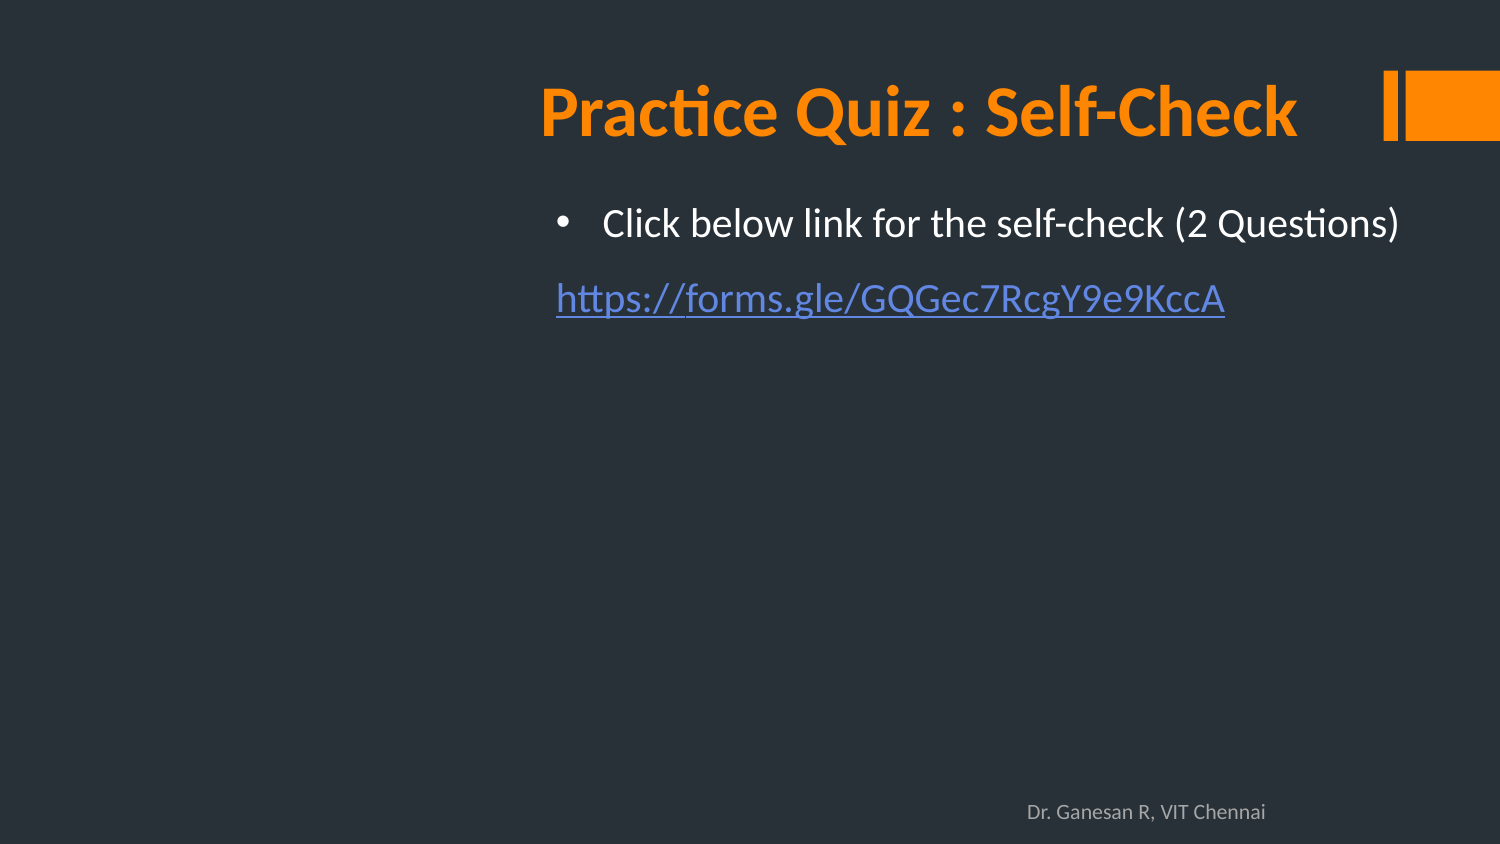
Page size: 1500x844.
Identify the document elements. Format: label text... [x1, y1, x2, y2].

text_box Practice Quiz : Self-Check [524, 55, 1350, 181]
footer Dr. Ganesan R, VIT Chennai [962, 797, 1331, 835]
text_box Click below link for the self-check (2 Questions) https://forms.gle/GQGec7RcgY9e9KccA [541, 163, 1492, 479]
